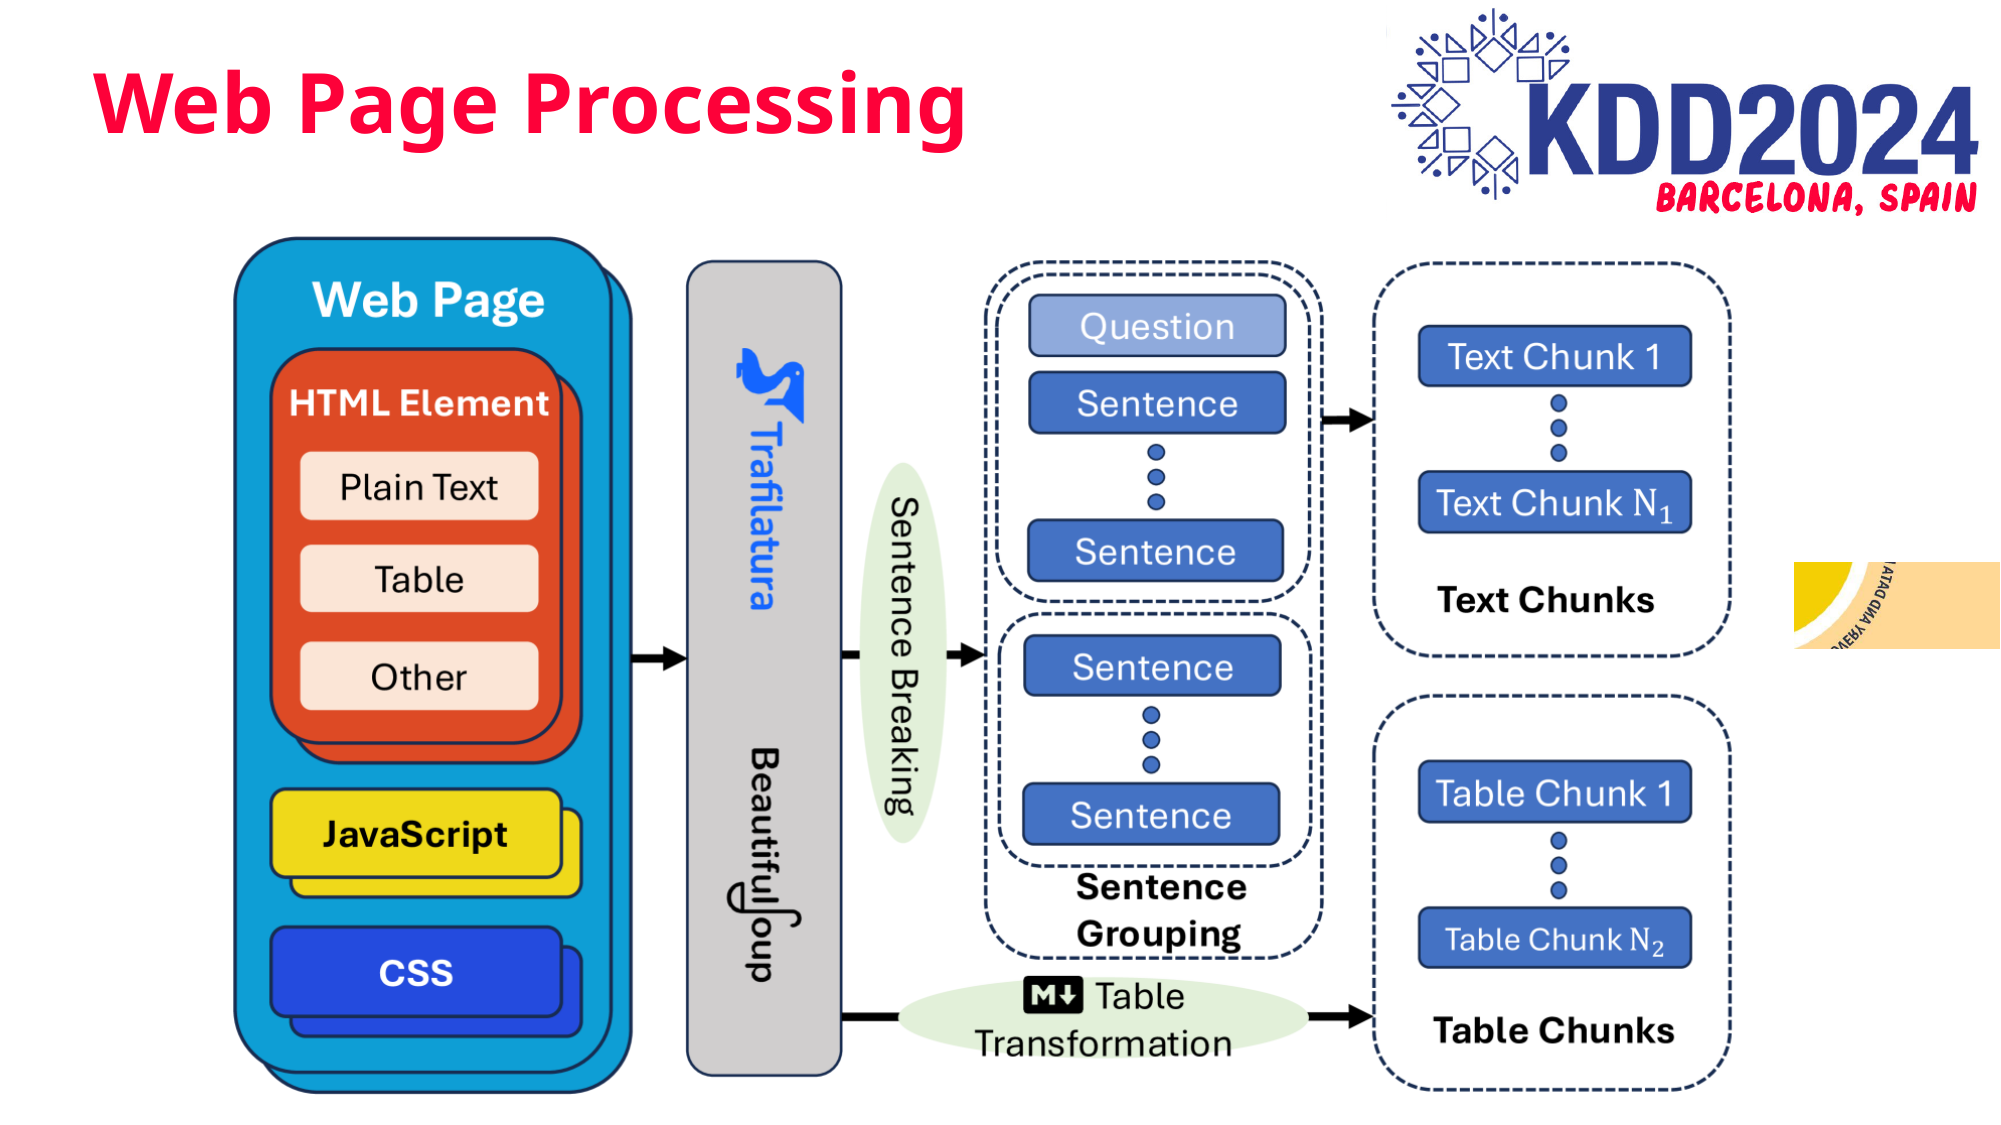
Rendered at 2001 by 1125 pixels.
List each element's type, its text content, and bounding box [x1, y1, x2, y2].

text_box Web Page Processing [78, 42, 1323, 158]
picture [205, 0, 2000, 1114]
